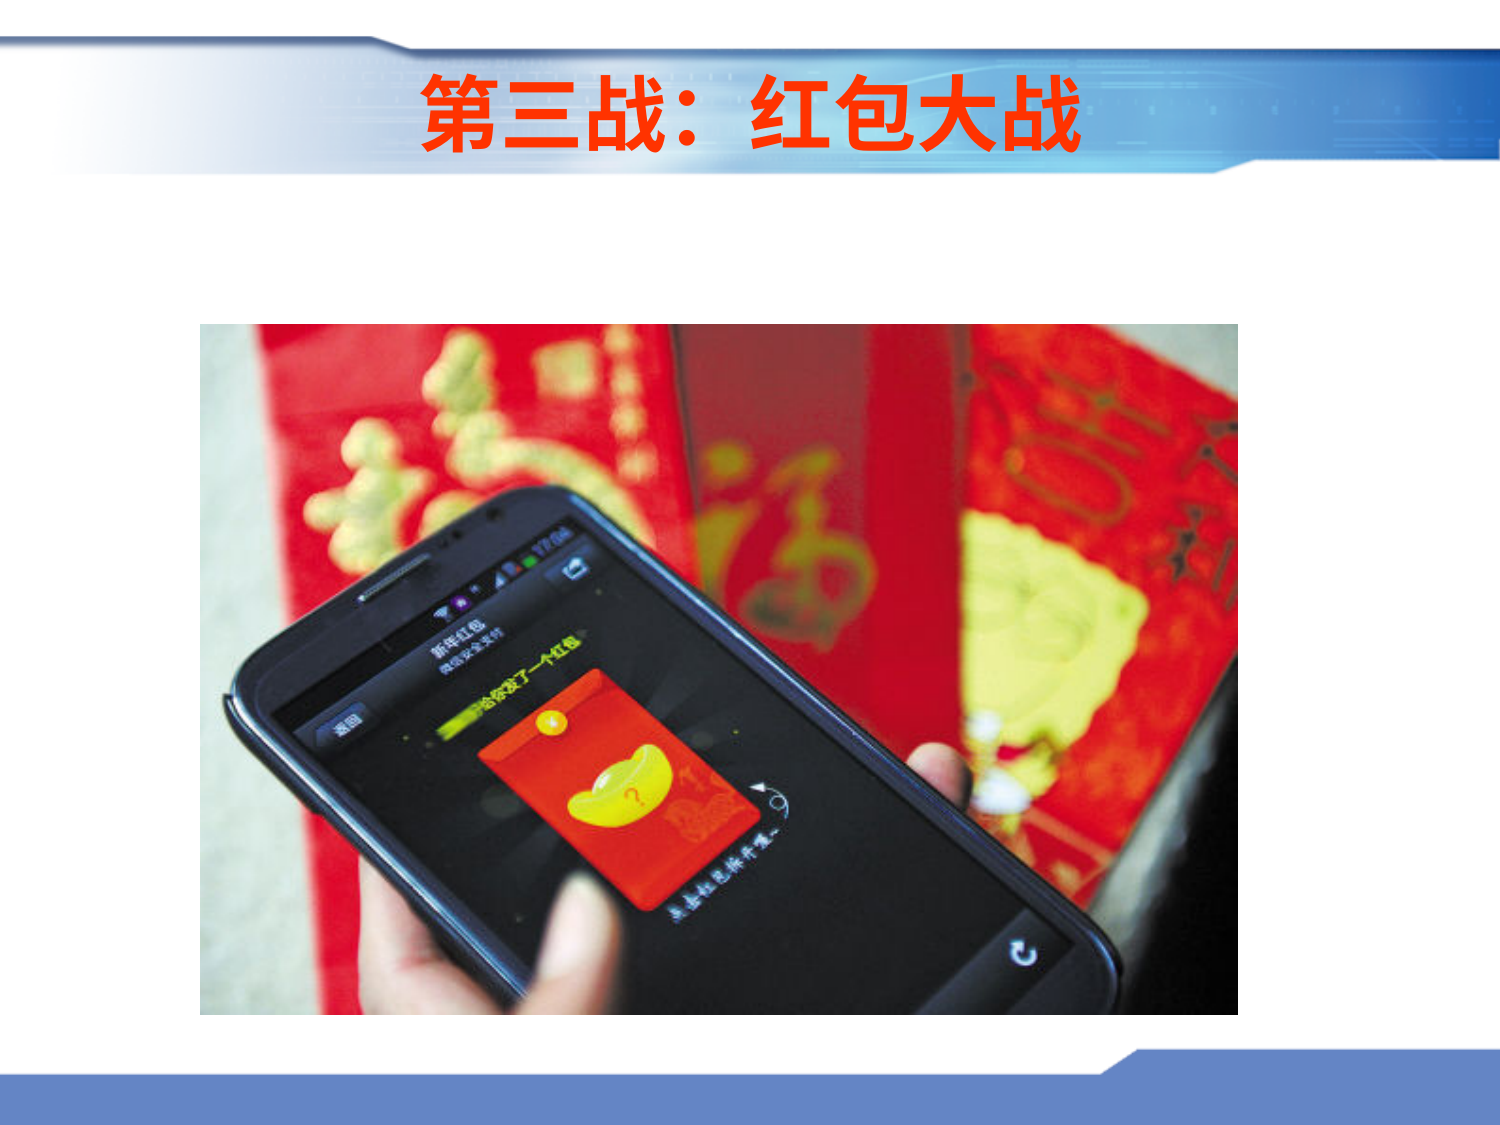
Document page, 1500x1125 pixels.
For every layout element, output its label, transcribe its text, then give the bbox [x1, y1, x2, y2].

picture [0, 0, 1500, 1125]
title 第三战：红包大战 [75, 50, 1425, 175]
